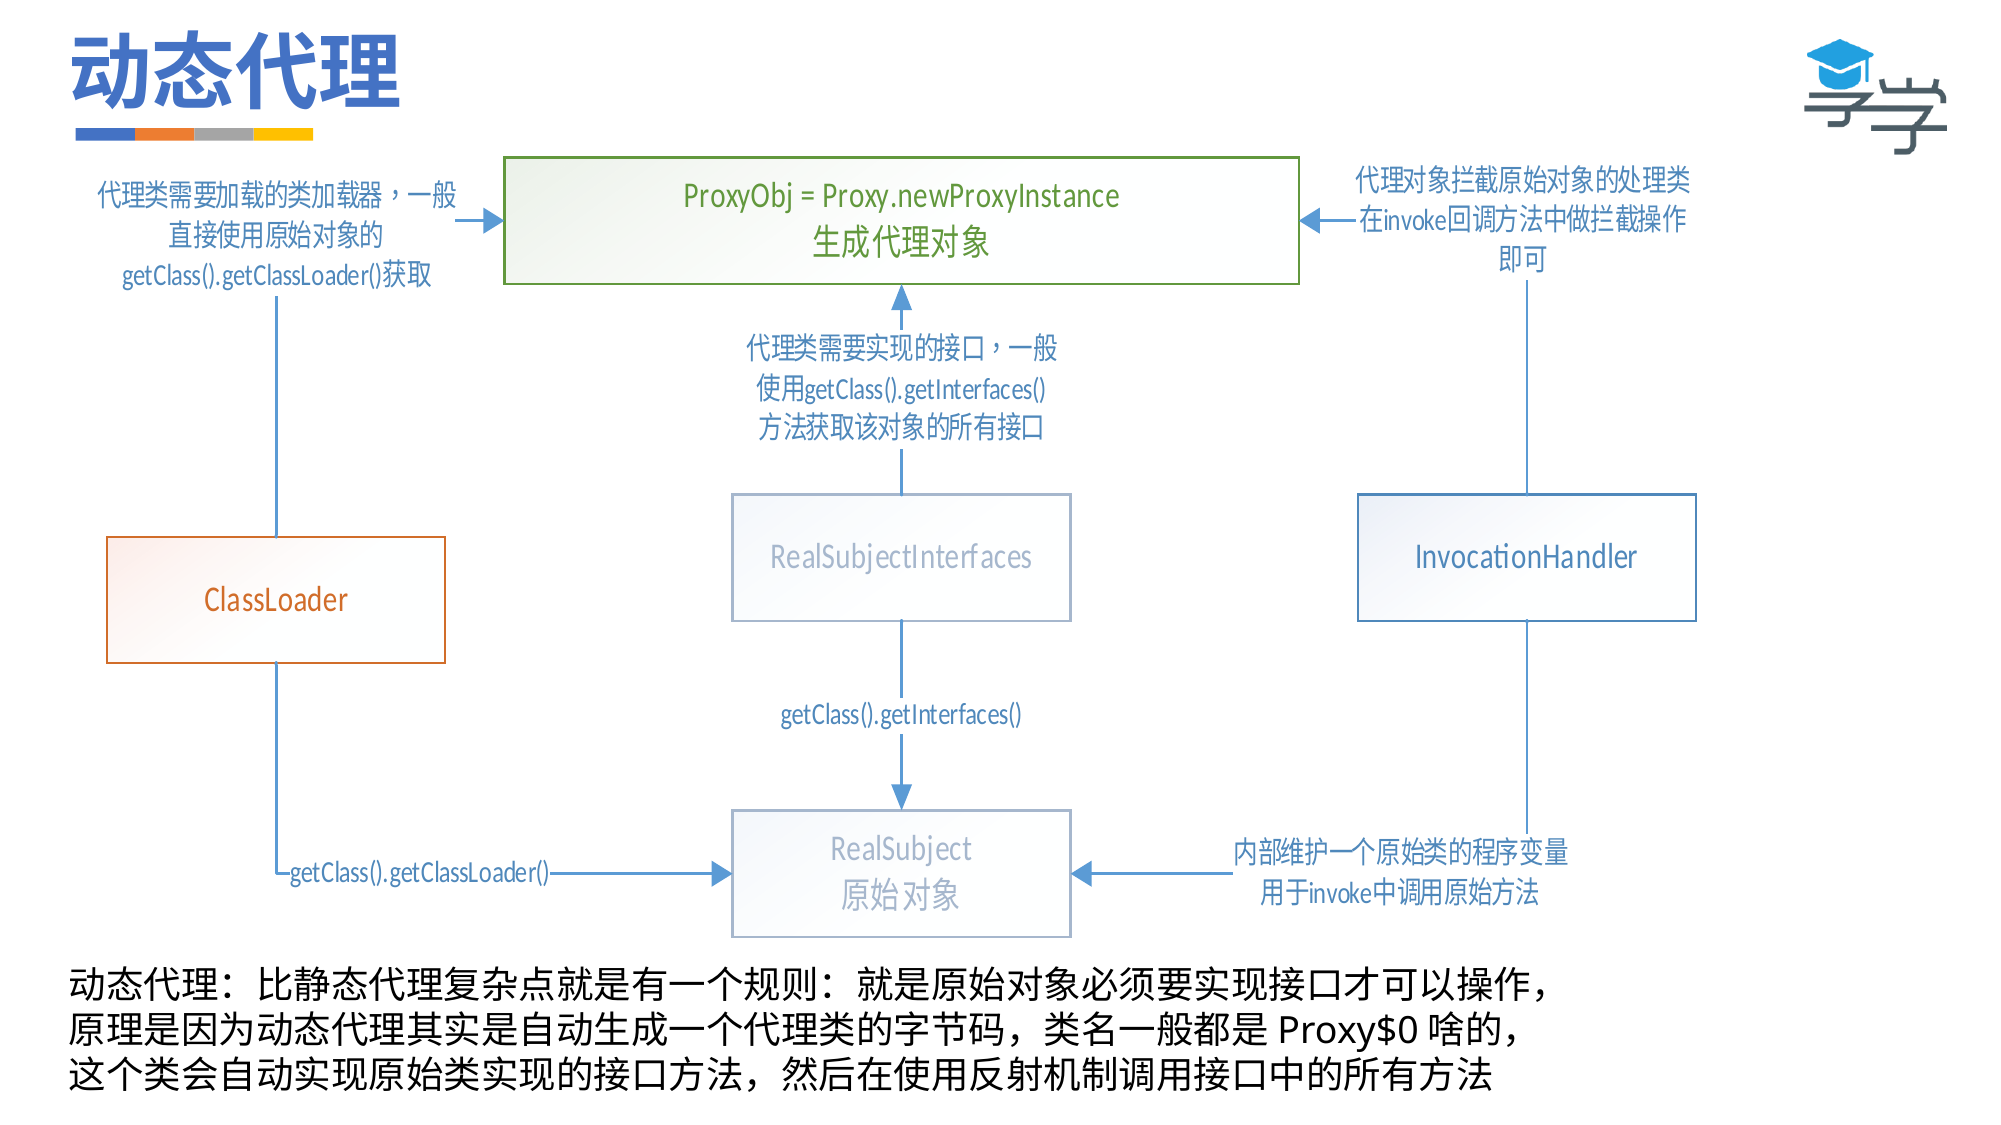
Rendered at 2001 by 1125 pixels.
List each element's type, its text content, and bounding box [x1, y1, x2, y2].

picture [1799, 20, 1952, 173]
text_box 动态代理：比静态代理复杂点就是有一个规则：就是原始对象必须要实现接口才可以操作， 原理是因为动态代理其实是自动生成一个代理类的字节码，类名一般都是Proxy$0啥的， 这个类会自动实现原始类实现的接口方法，然后在使用反射机制调用接口中的所有方法 [53, 953, 1584, 1104]
title 动态代理 [53, 20, 1779, 129]
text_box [79, 142, 1705, 940]
